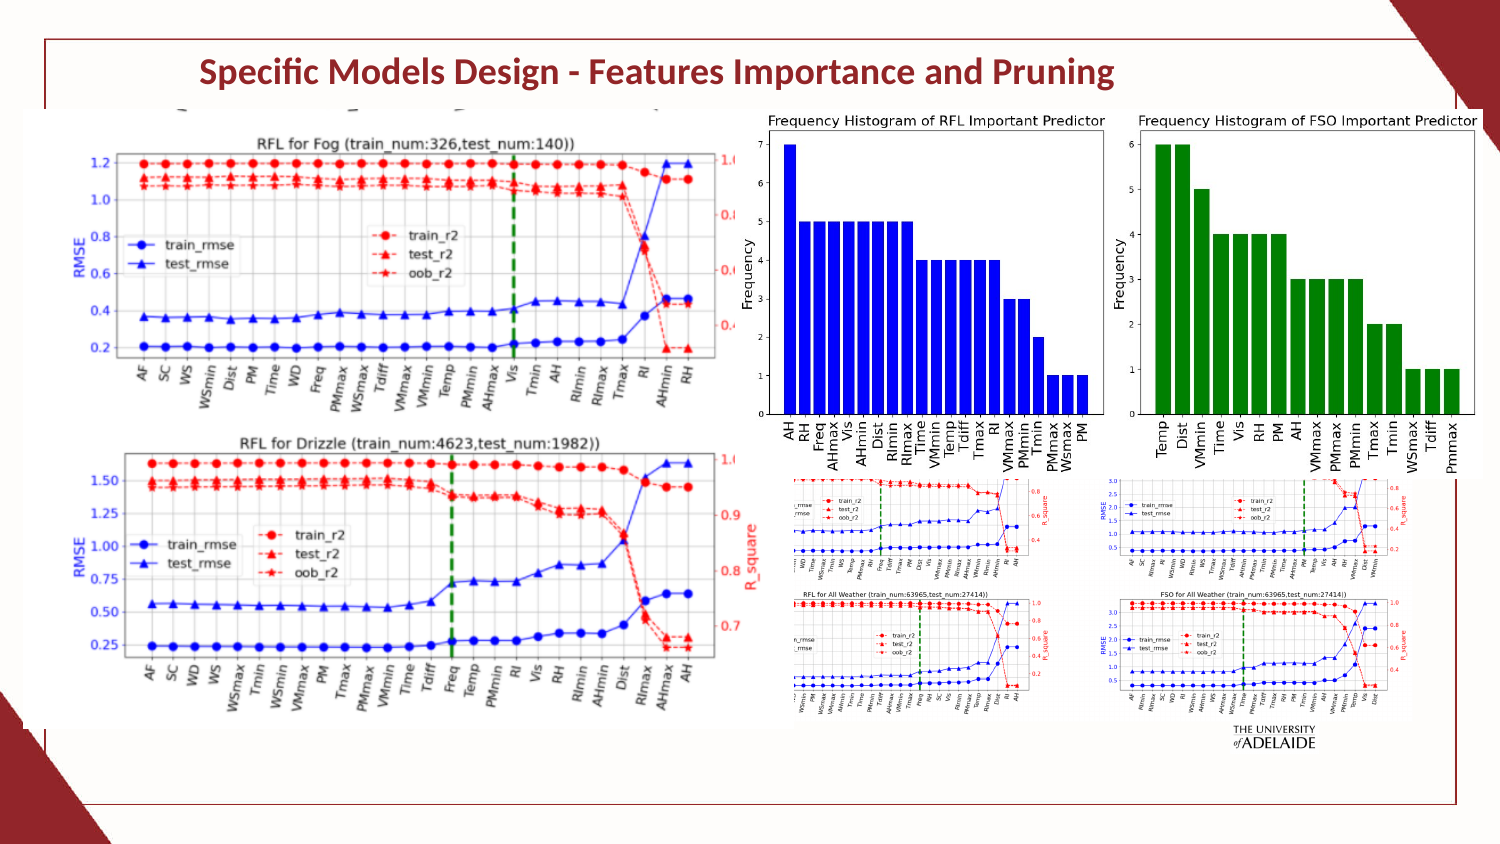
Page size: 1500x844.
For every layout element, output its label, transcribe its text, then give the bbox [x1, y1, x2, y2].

picture [0, 0, 1500, 844]
text_box Specific Models Design - Features Importance and Pruning [184, 29, 1300, 109]
